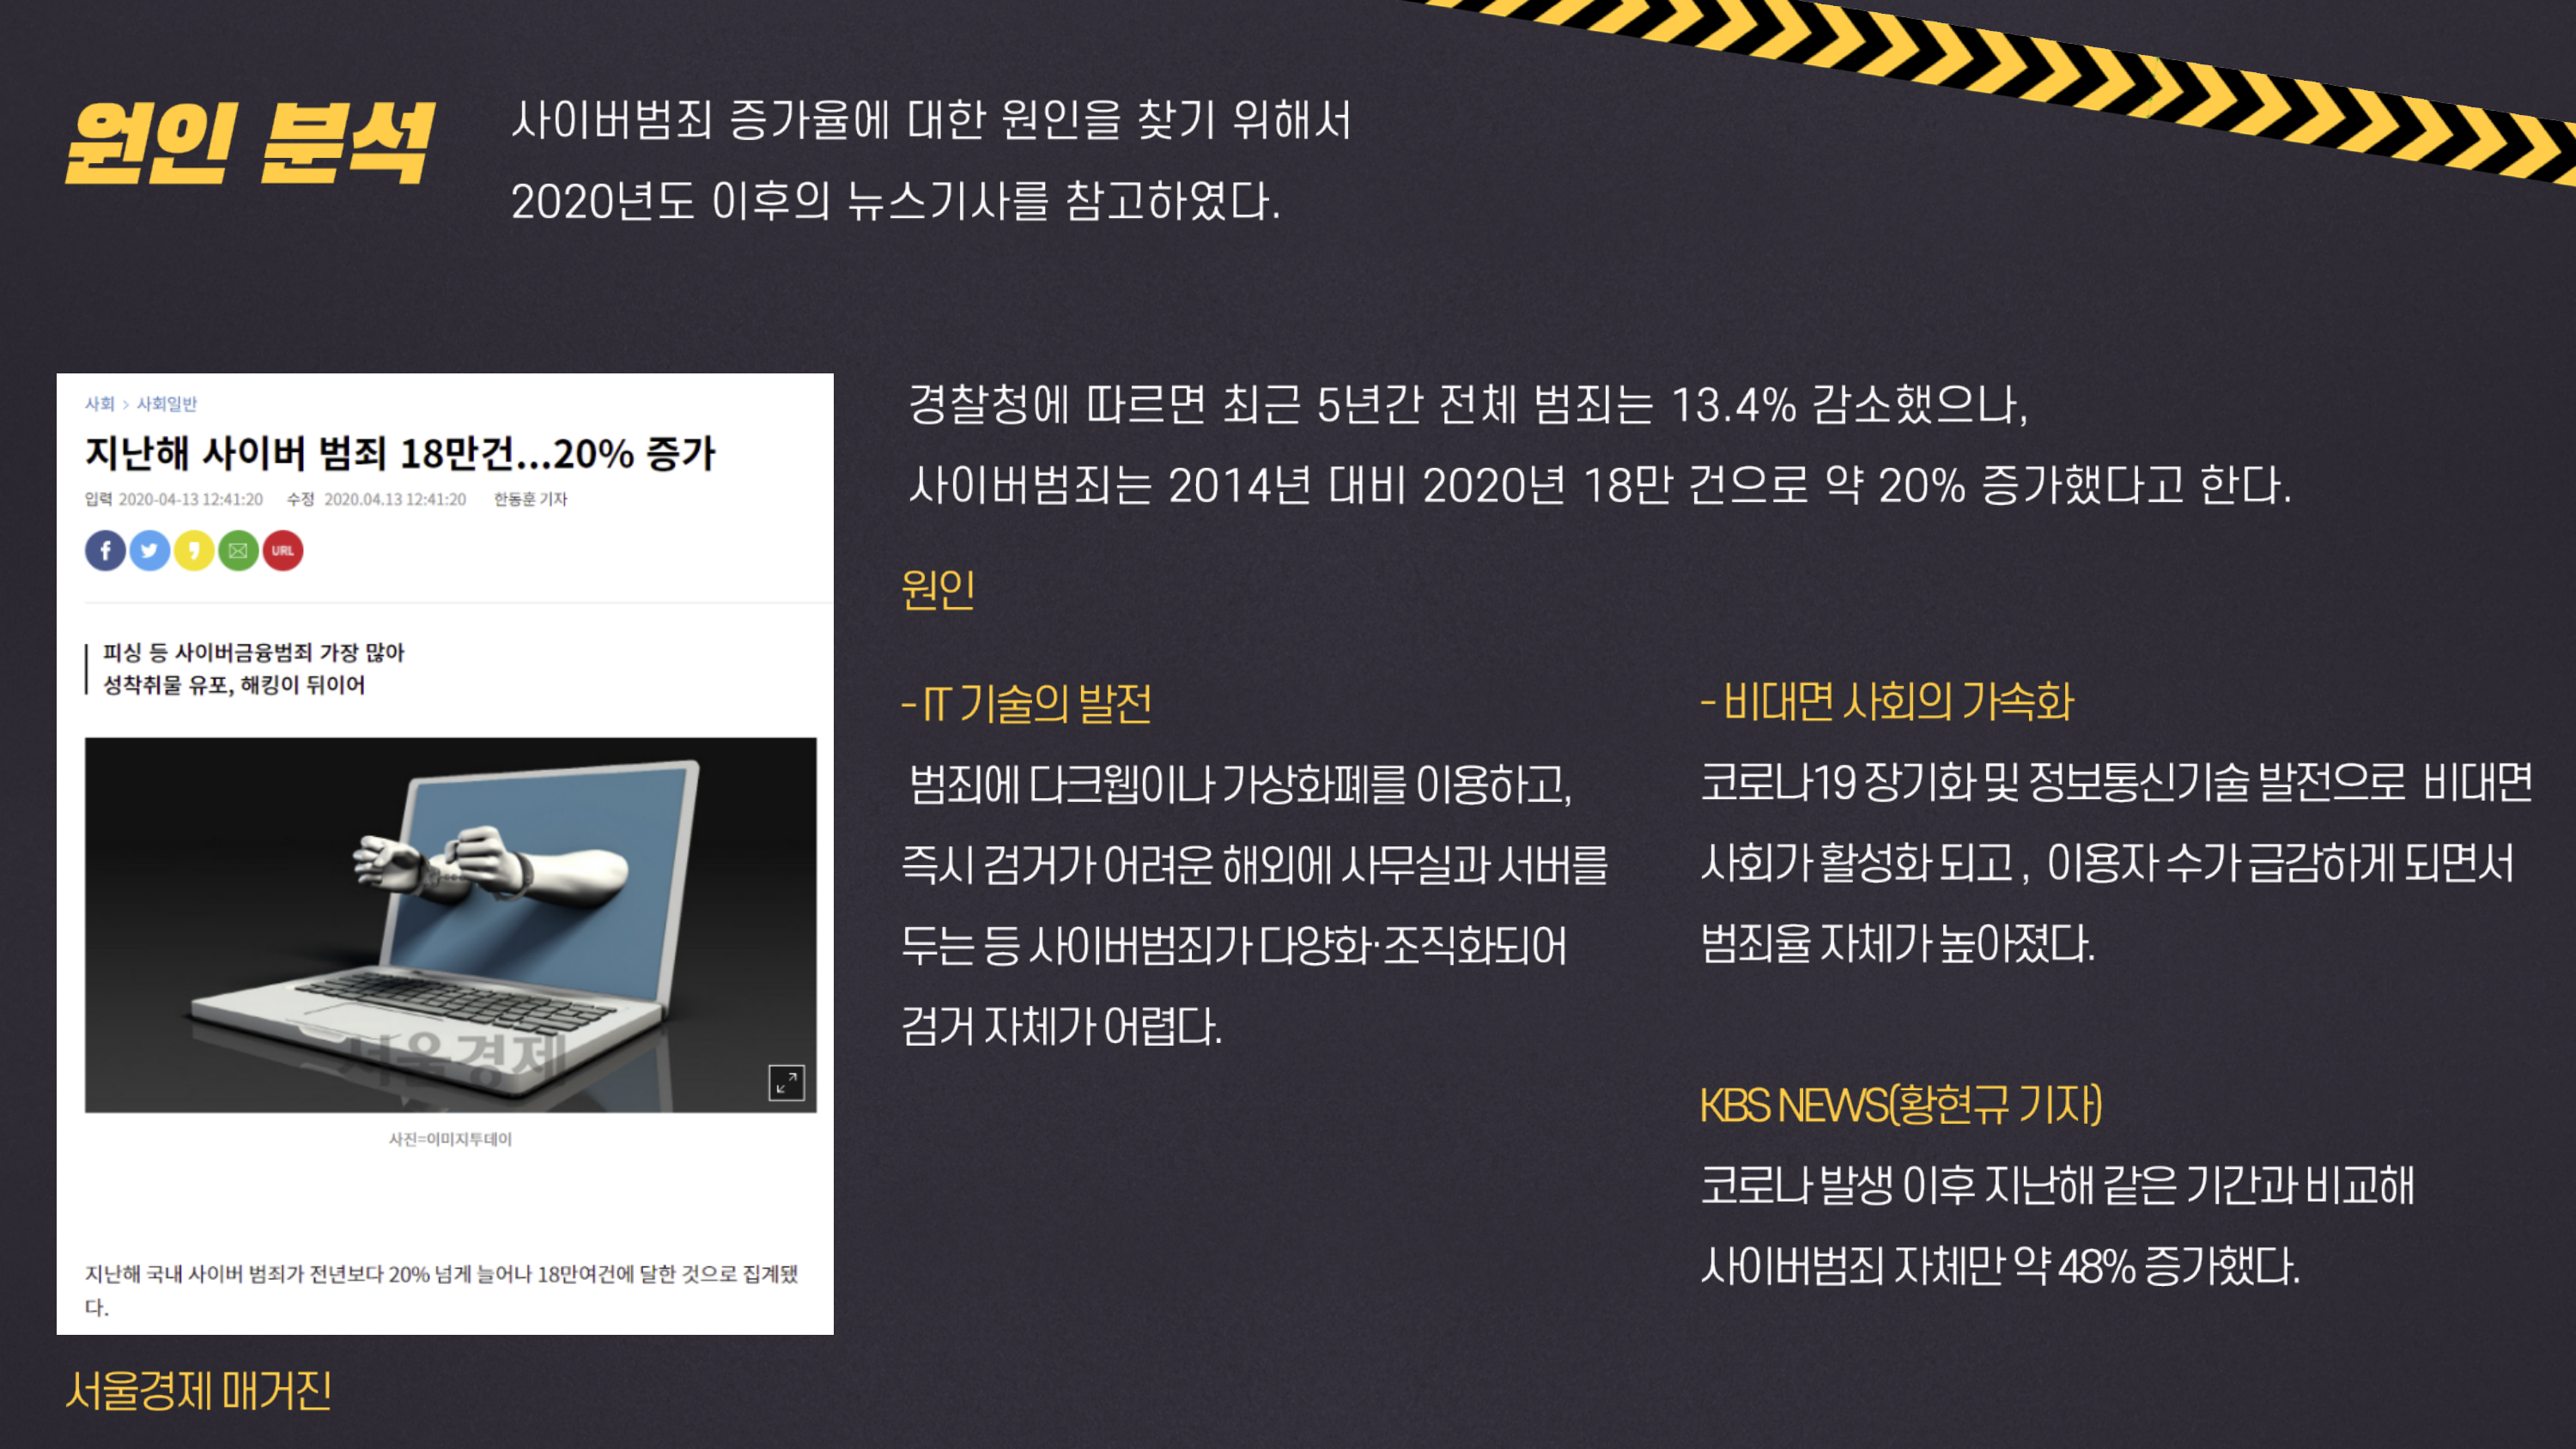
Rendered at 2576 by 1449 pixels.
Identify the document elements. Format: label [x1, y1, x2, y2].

text_box [0, 0, 2576, 1449]
picture [901, 367, 2318, 525]
text_box [56, 373, 834, 1335]
picture [502, 82, 1370, 240]
picture [56, 1353, 349, 1431]
picture [892, 553, 993, 630]
picture [1692, 664, 2552, 1307]
picture [39, 62, 470, 233]
text_box [1285, 30, 2576, 94]
picture [892, 667, 1627, 1066]
